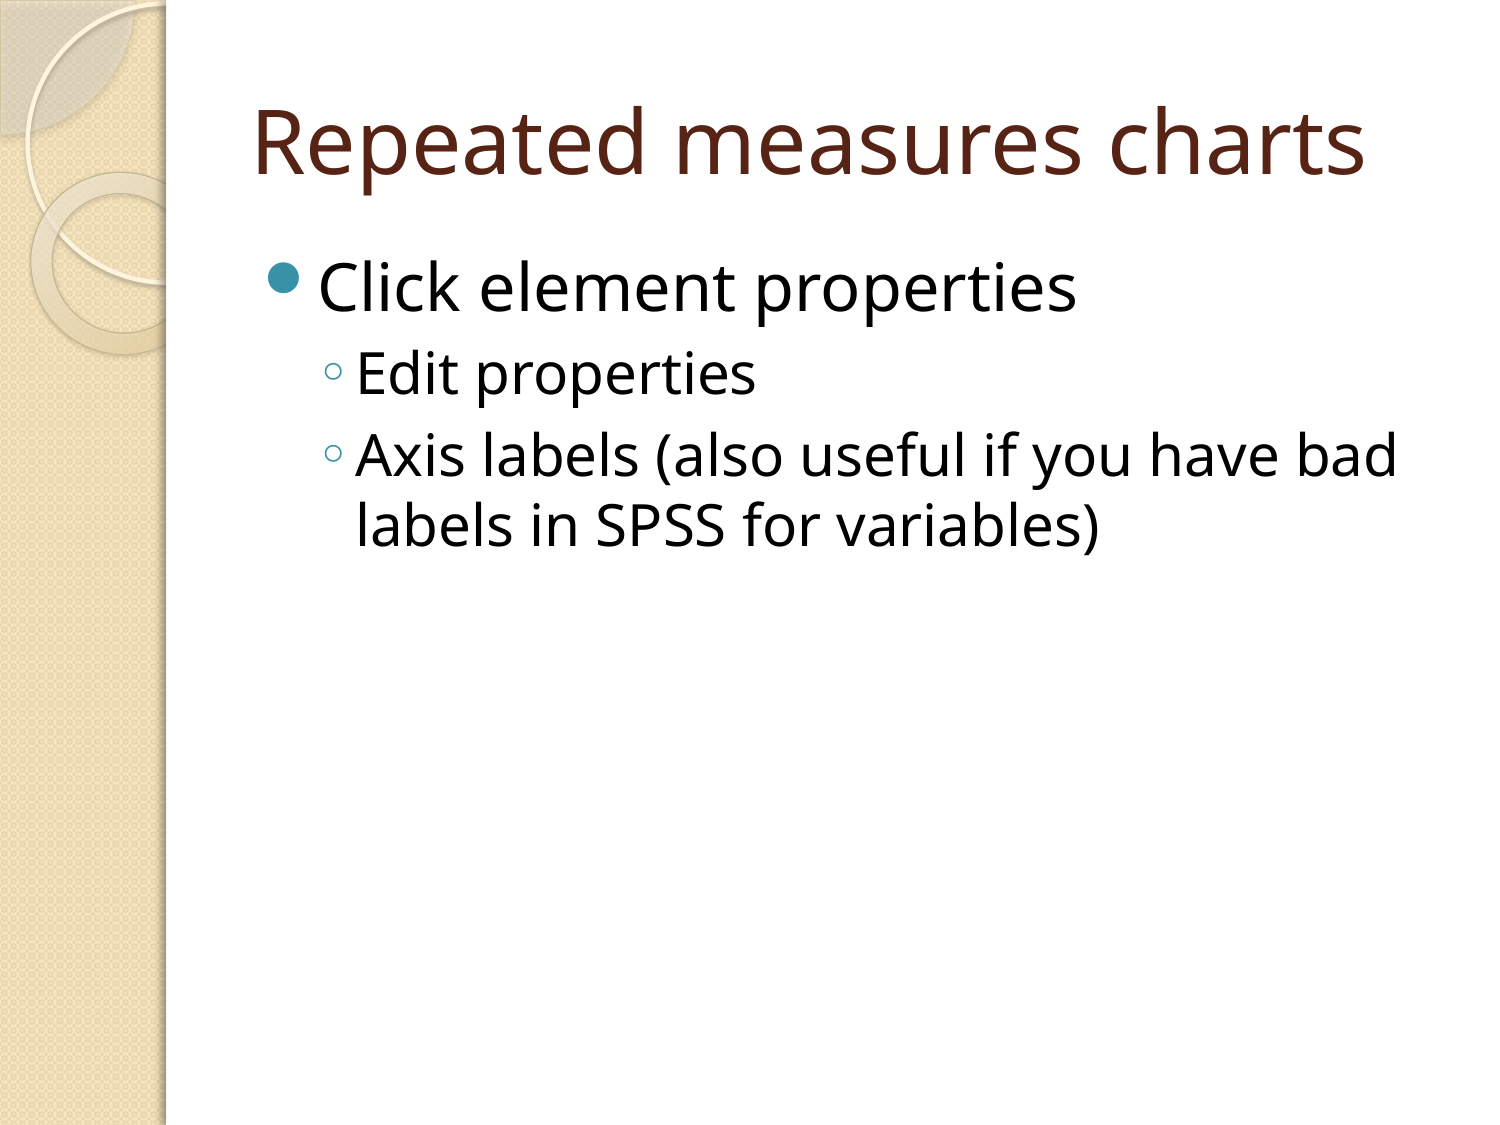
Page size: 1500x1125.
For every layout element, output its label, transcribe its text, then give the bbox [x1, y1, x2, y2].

list Click element properties Edit properties Axis labels (also useful if you have bad labels in SPSS for variables) [235, 237, 1466, 1025]
title Repeated measures charts [235, 45, 1466, 233]
